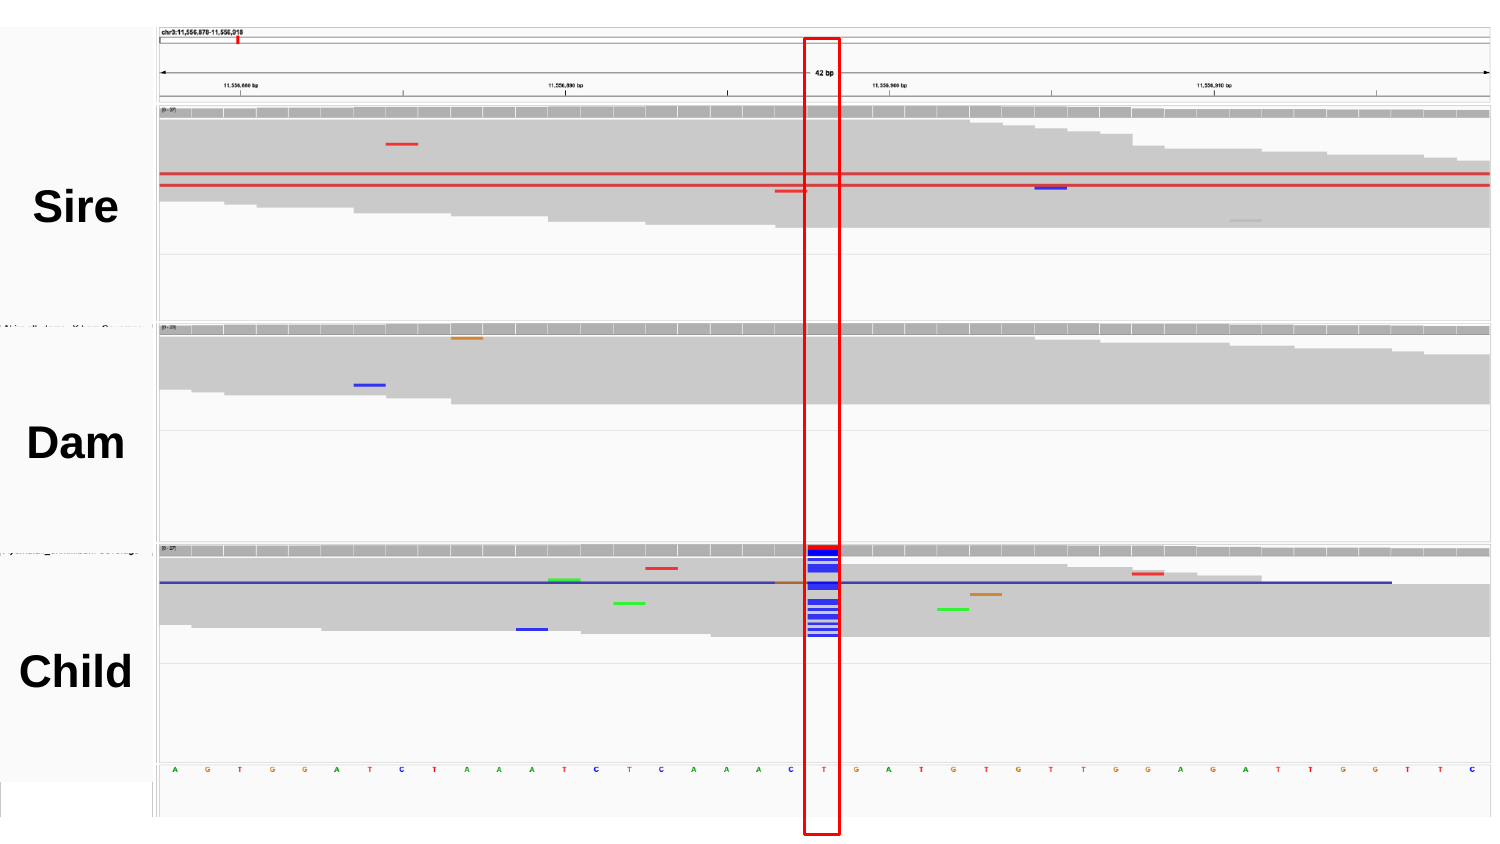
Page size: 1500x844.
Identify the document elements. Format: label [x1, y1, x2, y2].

picture [0, 26, 1500, 817]
text_box [804, 825, 840, 835]
